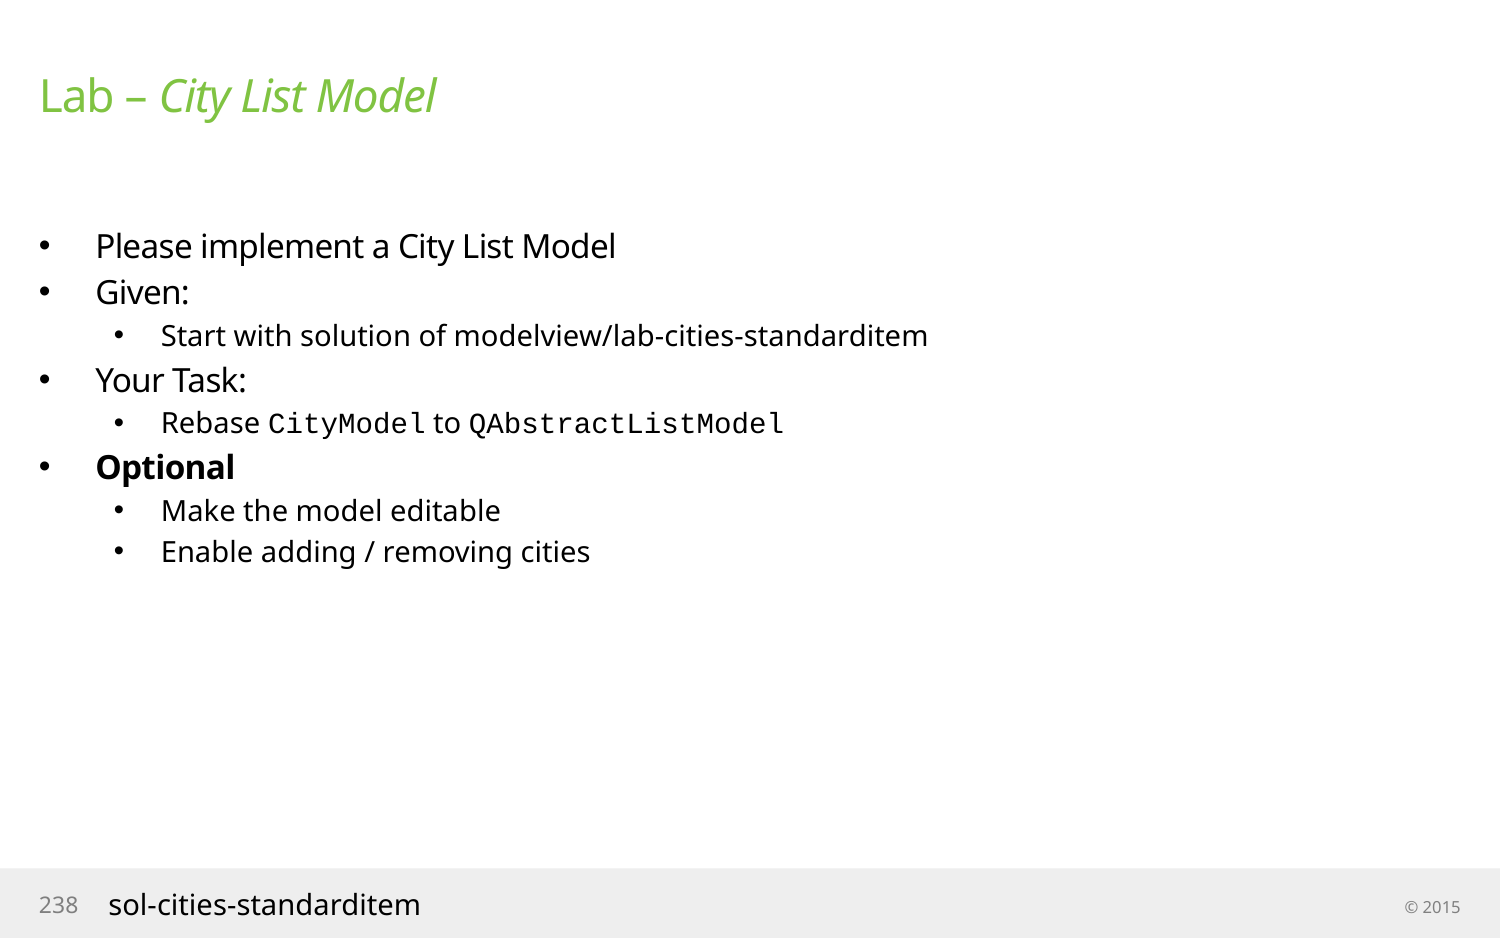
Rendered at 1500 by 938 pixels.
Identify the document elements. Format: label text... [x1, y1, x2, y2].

footer © 2015 [1188, 896, 1461, 917]
title Lab – City List Model [39, 66, 1052, 195]
list Please implement a City List Model Given: Start with solution of modelview/lab-cities-standarditem Your Task: Rebase CityModel to QAbstractListModel Optional Make the model editable Enable adding / removing cities [39, 224, 1471, 846]
slide_number 238 [39, 892, 410, 921]
text_box sol-cities-standarditem [93, 894, 795, 927]
